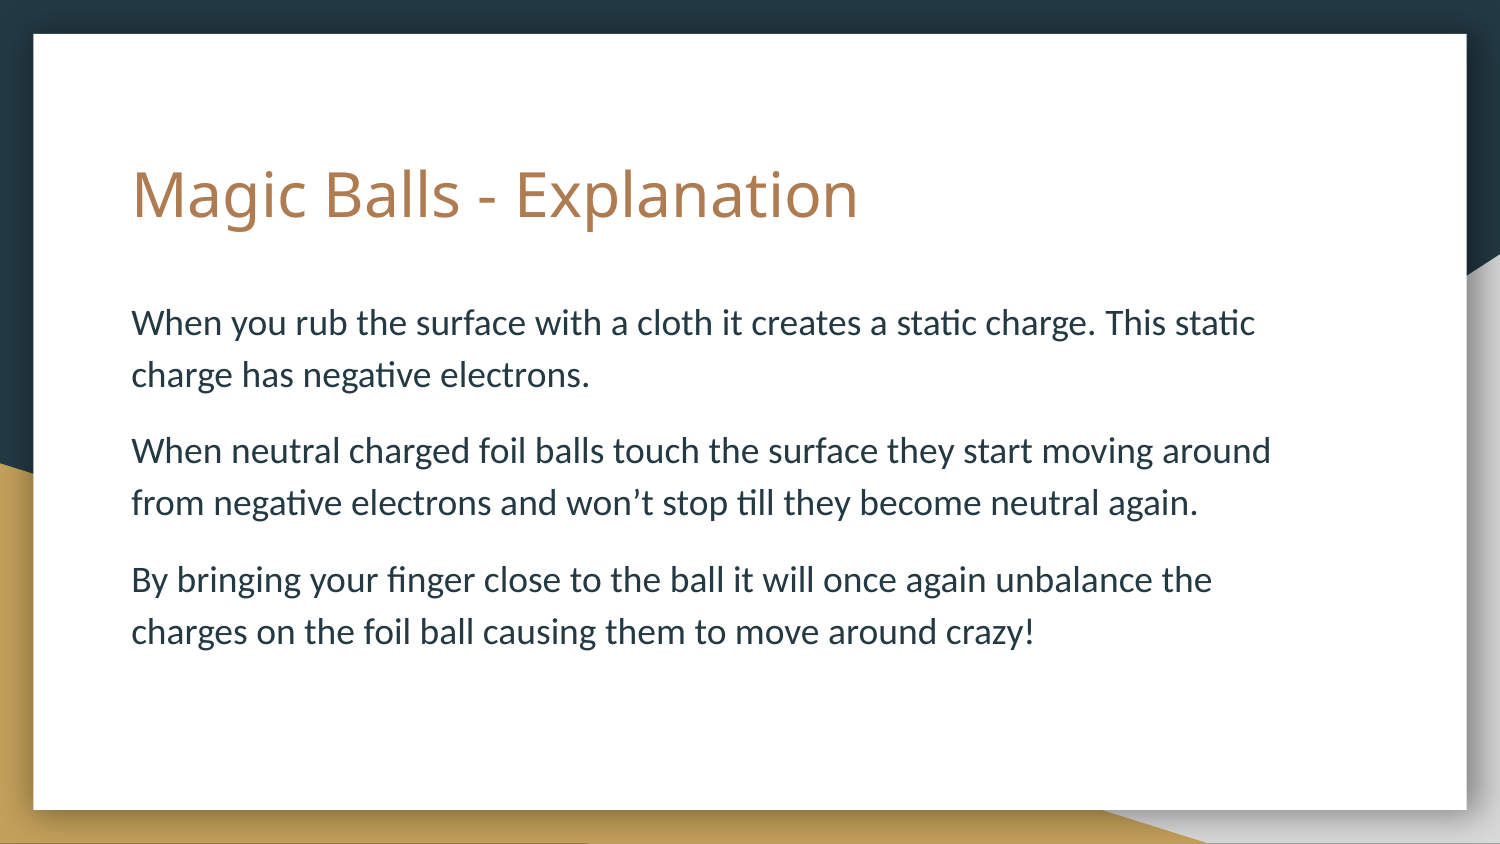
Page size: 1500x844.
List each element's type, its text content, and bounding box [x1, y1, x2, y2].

list When you rub the surface with a cloth it creates a static charge. This static charge has negative electrons. When neutral charged foil balls touch the surface they start moving around from negative electrons and won’t stop till they become neutral again. By bringing your finger close to the ball it will once again unbalance the charges on the foil ball causing them to move around crazy! [116, 276, 1348, 678]
title Magic Balls - Explanation [116, 140, 1348, 276]
